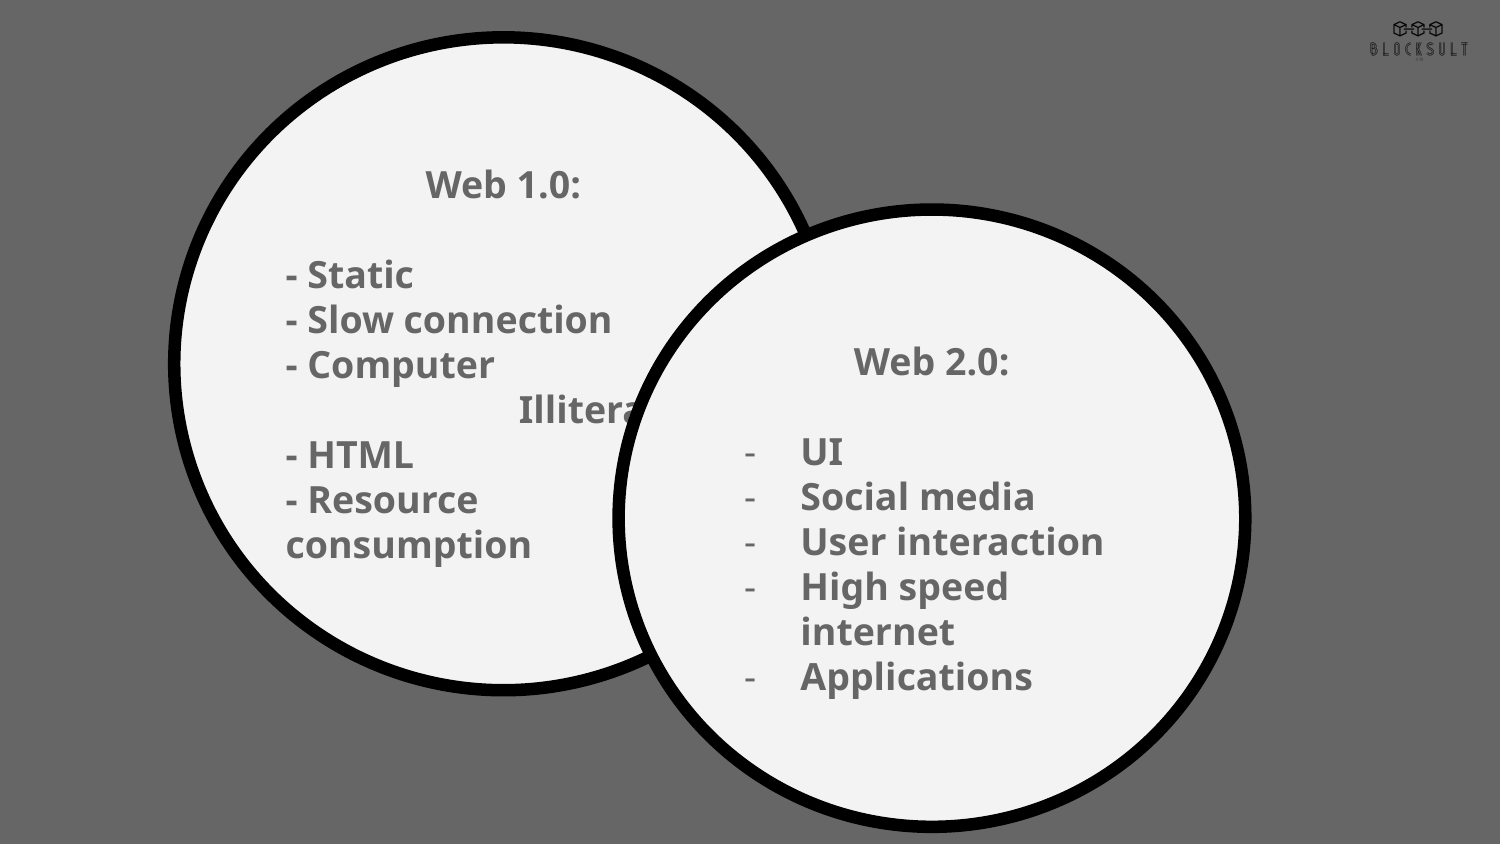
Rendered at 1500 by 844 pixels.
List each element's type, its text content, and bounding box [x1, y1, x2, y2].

text_box Web 2.0: UI Social media User interaction High speed internet Applications [618, 209, 1246, 827]
text_box Web 1.0: - Static - Slow connection - Computer Illiteracy - HTML - Resource consumption [174, 37, 806, 691]
picture [1329, 0, 1500, 108]
